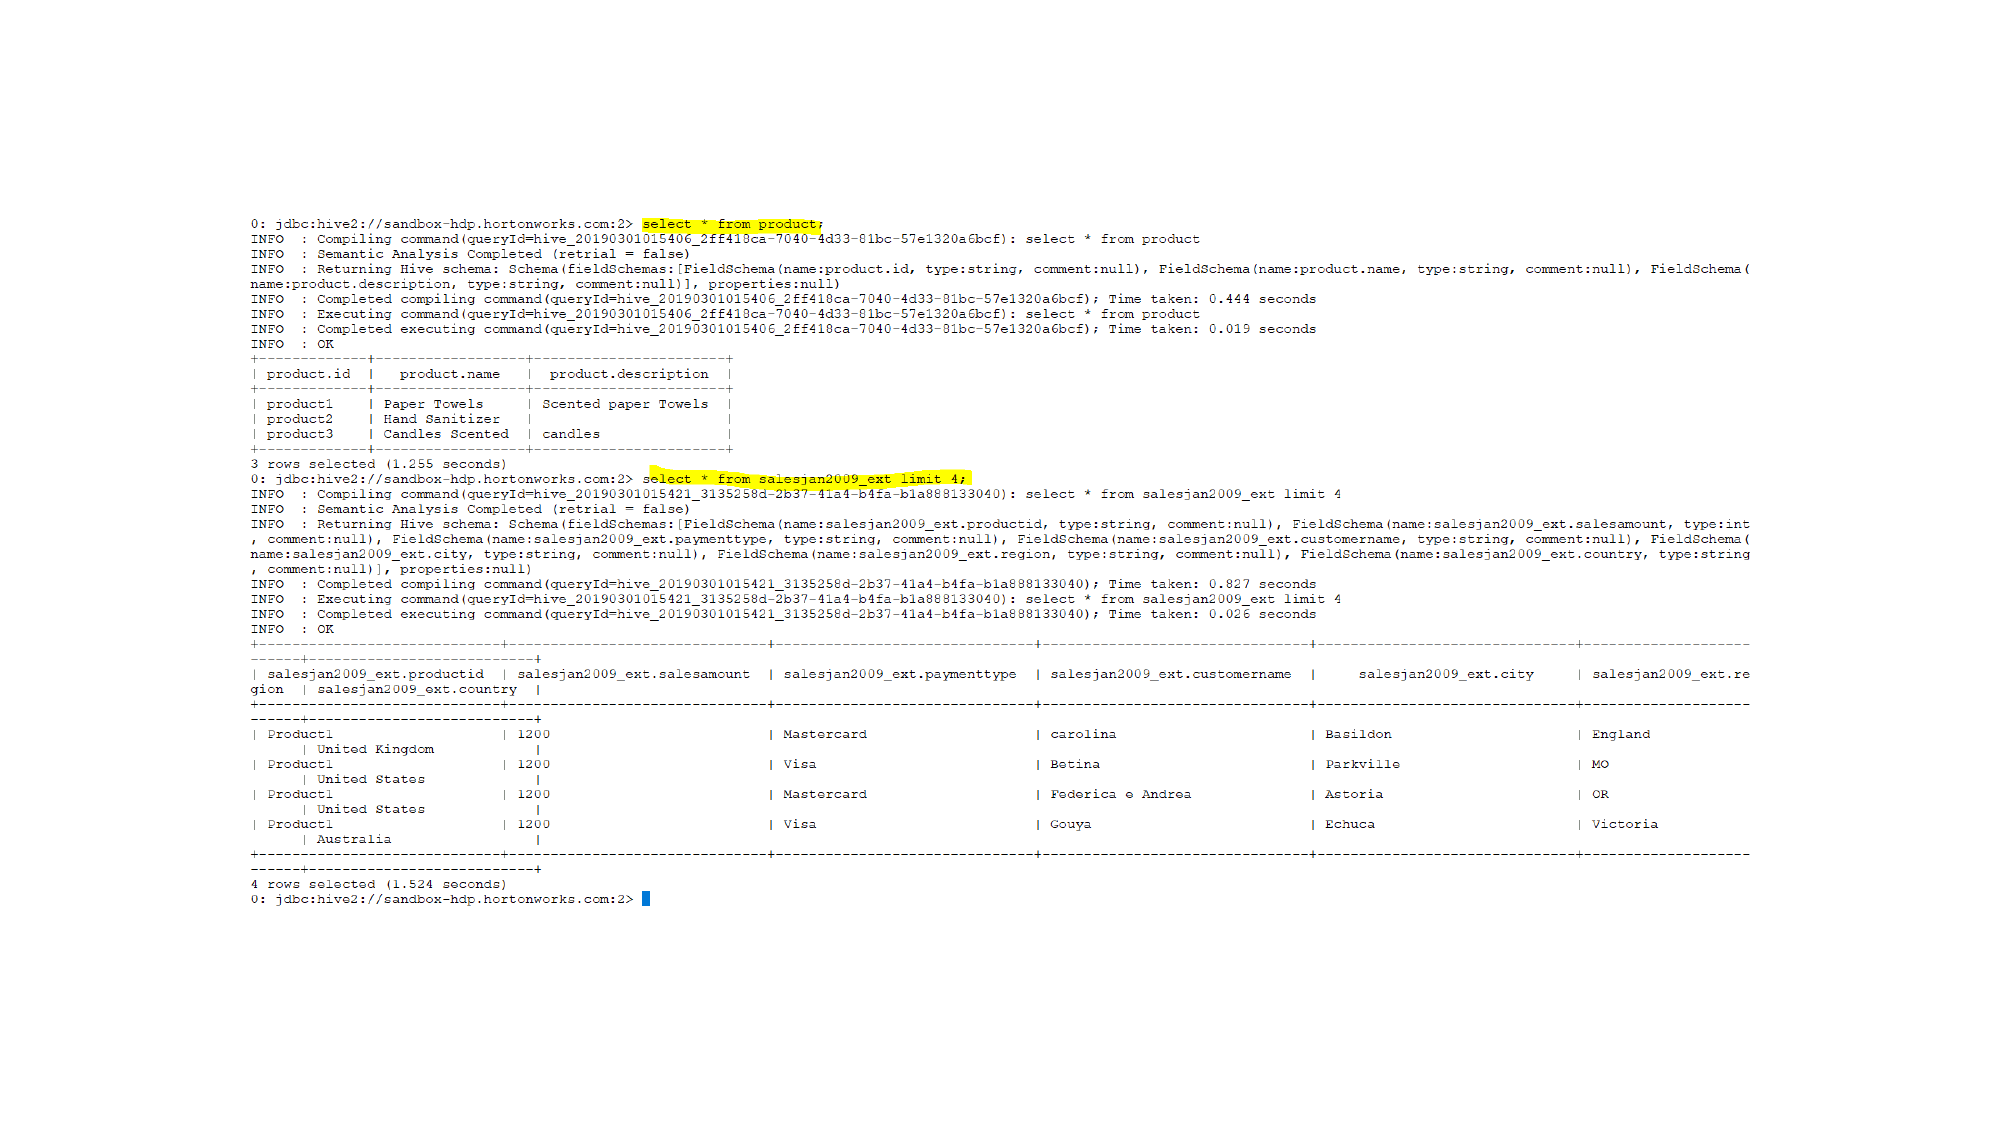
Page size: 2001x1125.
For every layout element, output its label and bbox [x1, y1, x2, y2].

picture [249, 218, 1750, 906]
